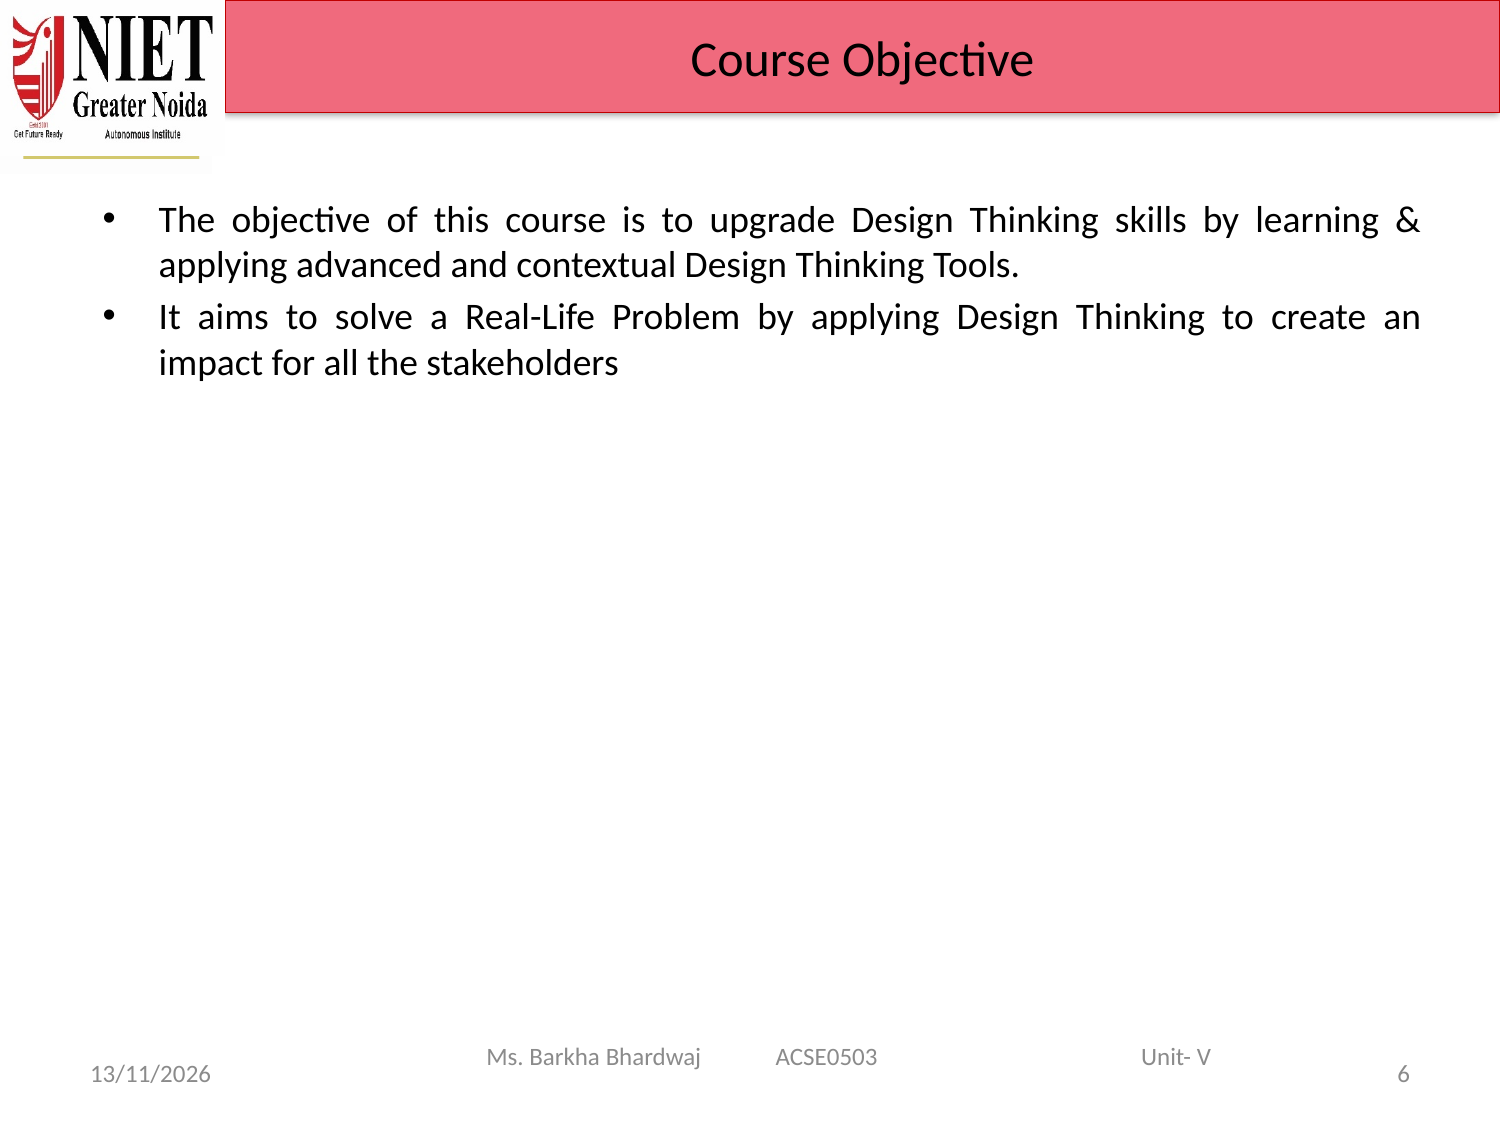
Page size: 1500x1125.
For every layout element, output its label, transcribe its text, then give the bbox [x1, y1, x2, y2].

picture [0, 0, 226, 175]
list The objective of this course is to upgrade Design Thinking skills by learning & applying advanced and contextual Design Thinking Tools. It aims to solve a Real-Life Problem by applying Design Thinking to create an impact for all the stakeholders [87, 187, 1438, 930]
footer Ms. Barkha Bhardwaj ACSE0503 Unit- V [462, 1025, 1238, 1085]
text_box Course Objective [226, 0, 1500, 113]
slide_number 6 [1337, 1042, 1425, 1103]
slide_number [75, 1042, 250, 1103]
